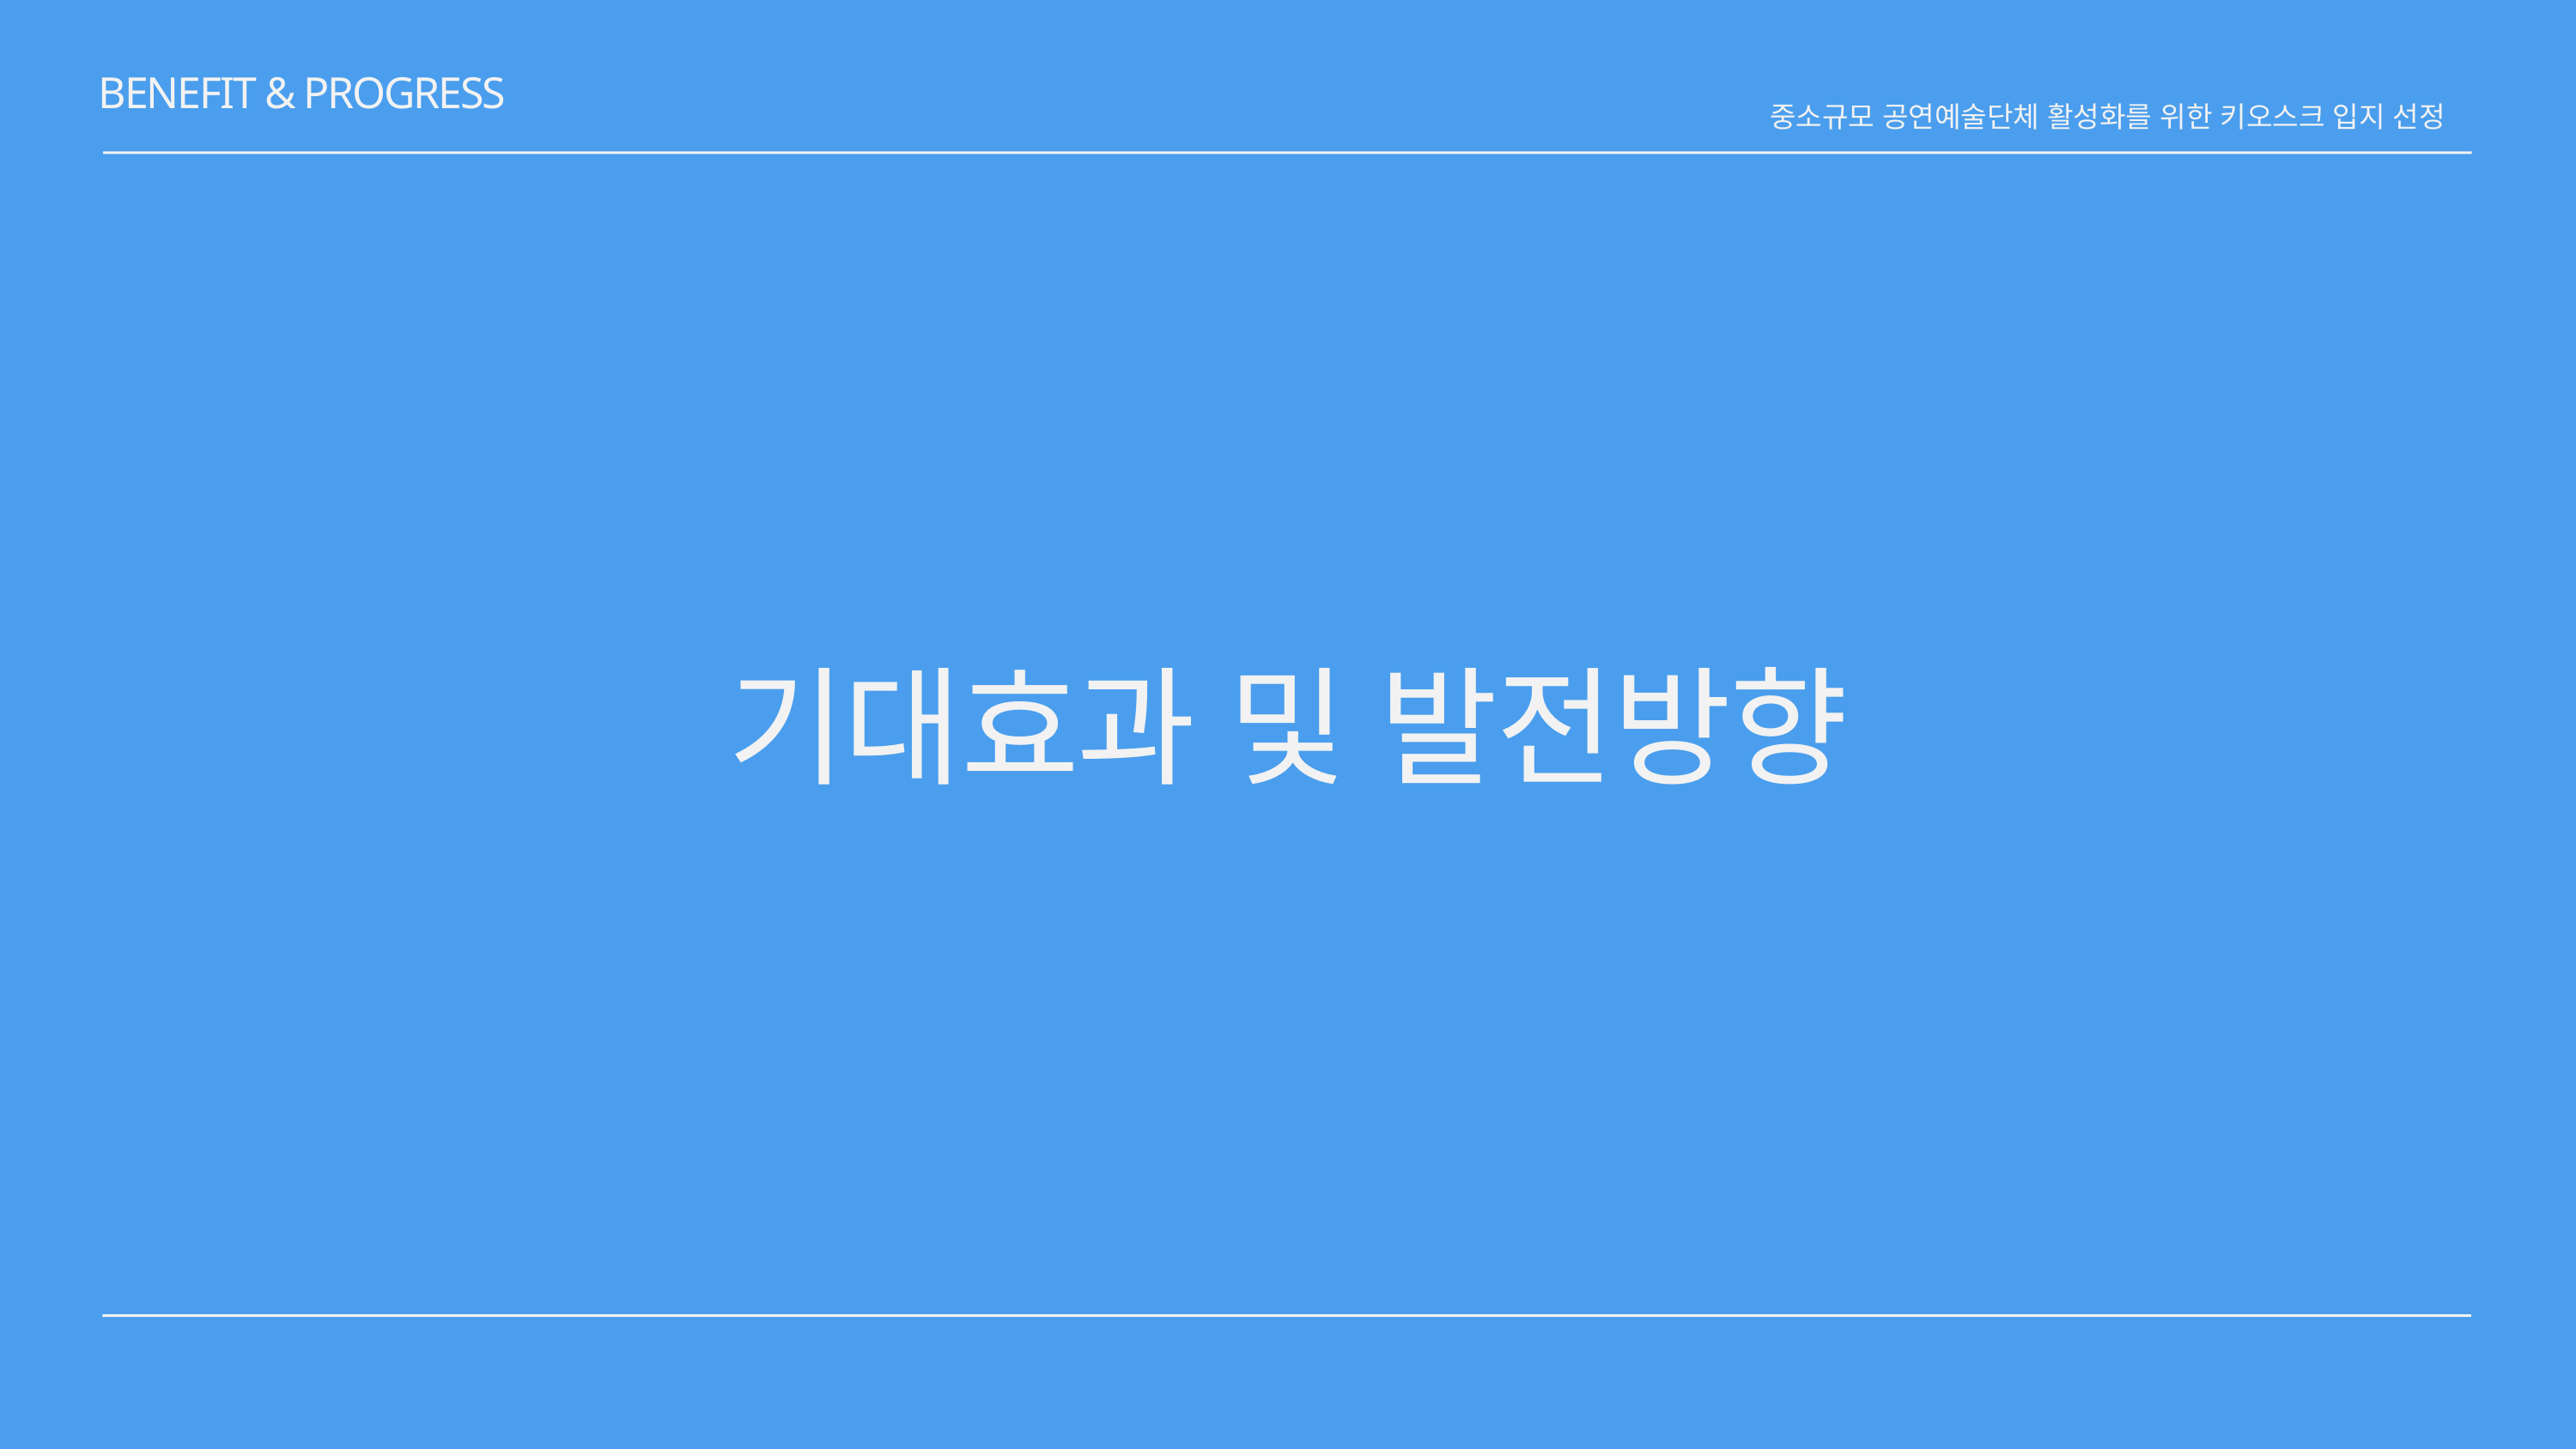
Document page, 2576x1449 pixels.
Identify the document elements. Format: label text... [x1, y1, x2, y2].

text_box [101, 149, 2474, 155]
text_box [100, 1313, 2473, 1319]
text_box BENEFIT & PROGRESS [85, 58, 756, 124]
text_box 기대효과 및 발전방향 [714, 640, 1862, 807]
text_box 중소규모 공연예술단체 활성화를 위한 키오스크 입지 선정 [1757, 93, 2459, 140]
